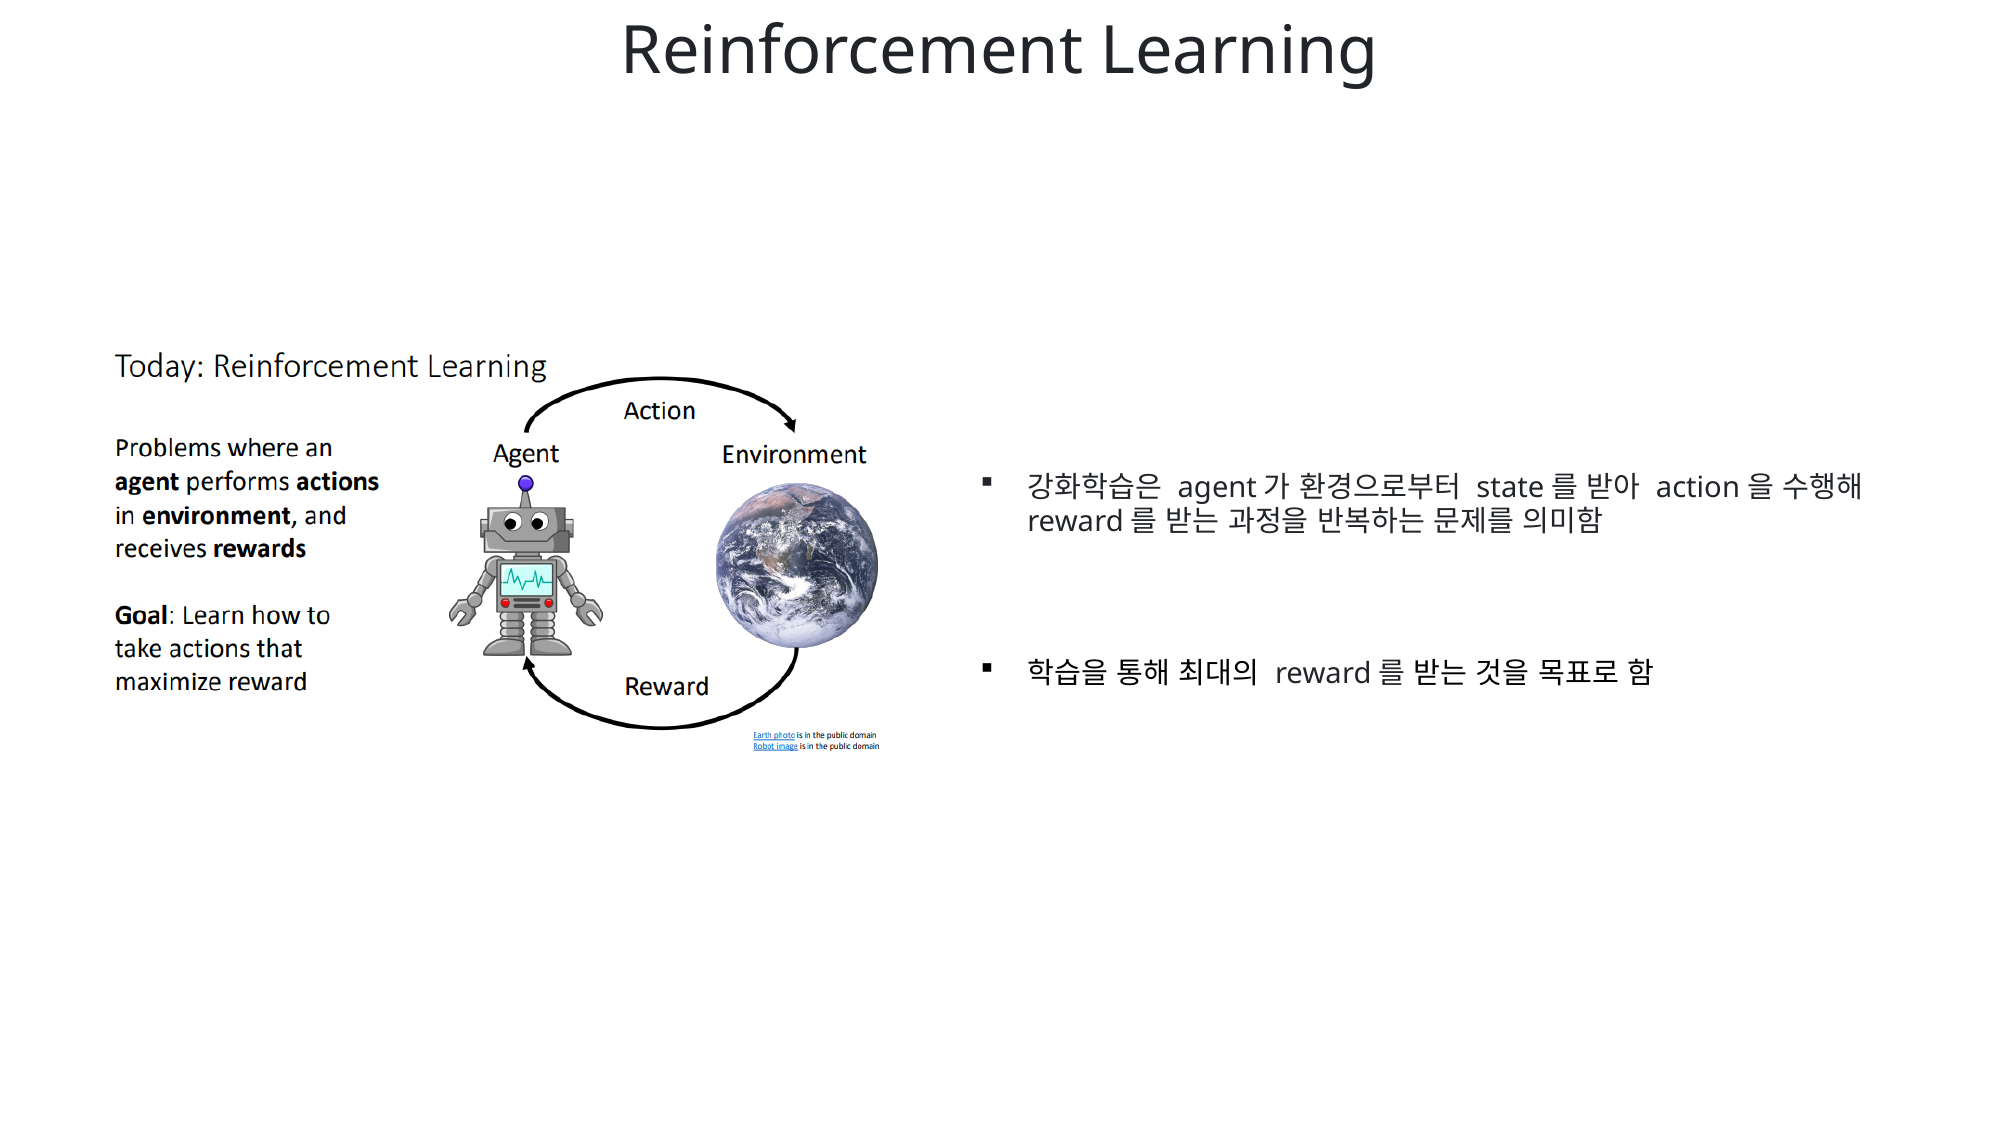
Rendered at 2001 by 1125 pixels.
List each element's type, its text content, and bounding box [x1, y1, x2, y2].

text_box Reinforcement Learning [0, 0, 2000, 95]
text_box 학습을 통해 최대의 reward를 받는 것을 목표로 함 [965, 646, 1984, 697]
text_box 강화학습은 agent가 환경으로부터 state를 받아 action을 수행해 reward를 받는 과정을 반복하는 문제를 의미함 [965, 460, 1984, 546]
picture [68, 338, 885, 755]
